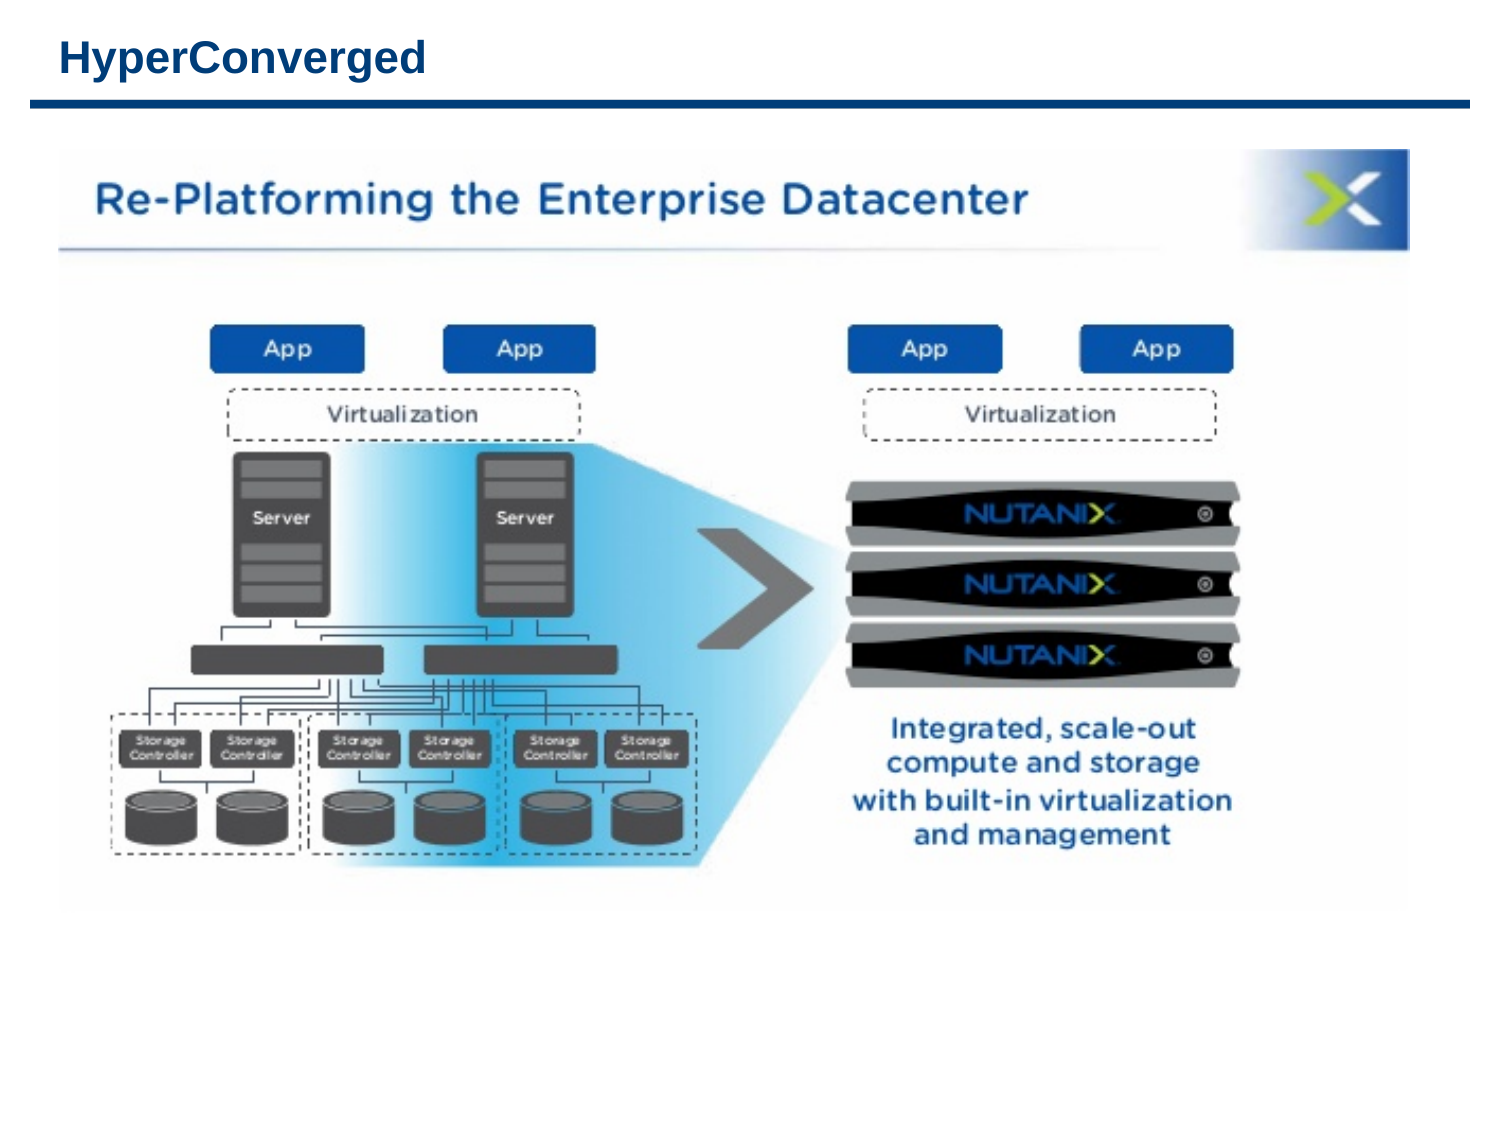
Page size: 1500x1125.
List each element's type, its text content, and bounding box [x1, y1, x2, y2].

text_box HyperConverged [58, 28, 1452, 83]
picture [58, 149, 1410, 913]
